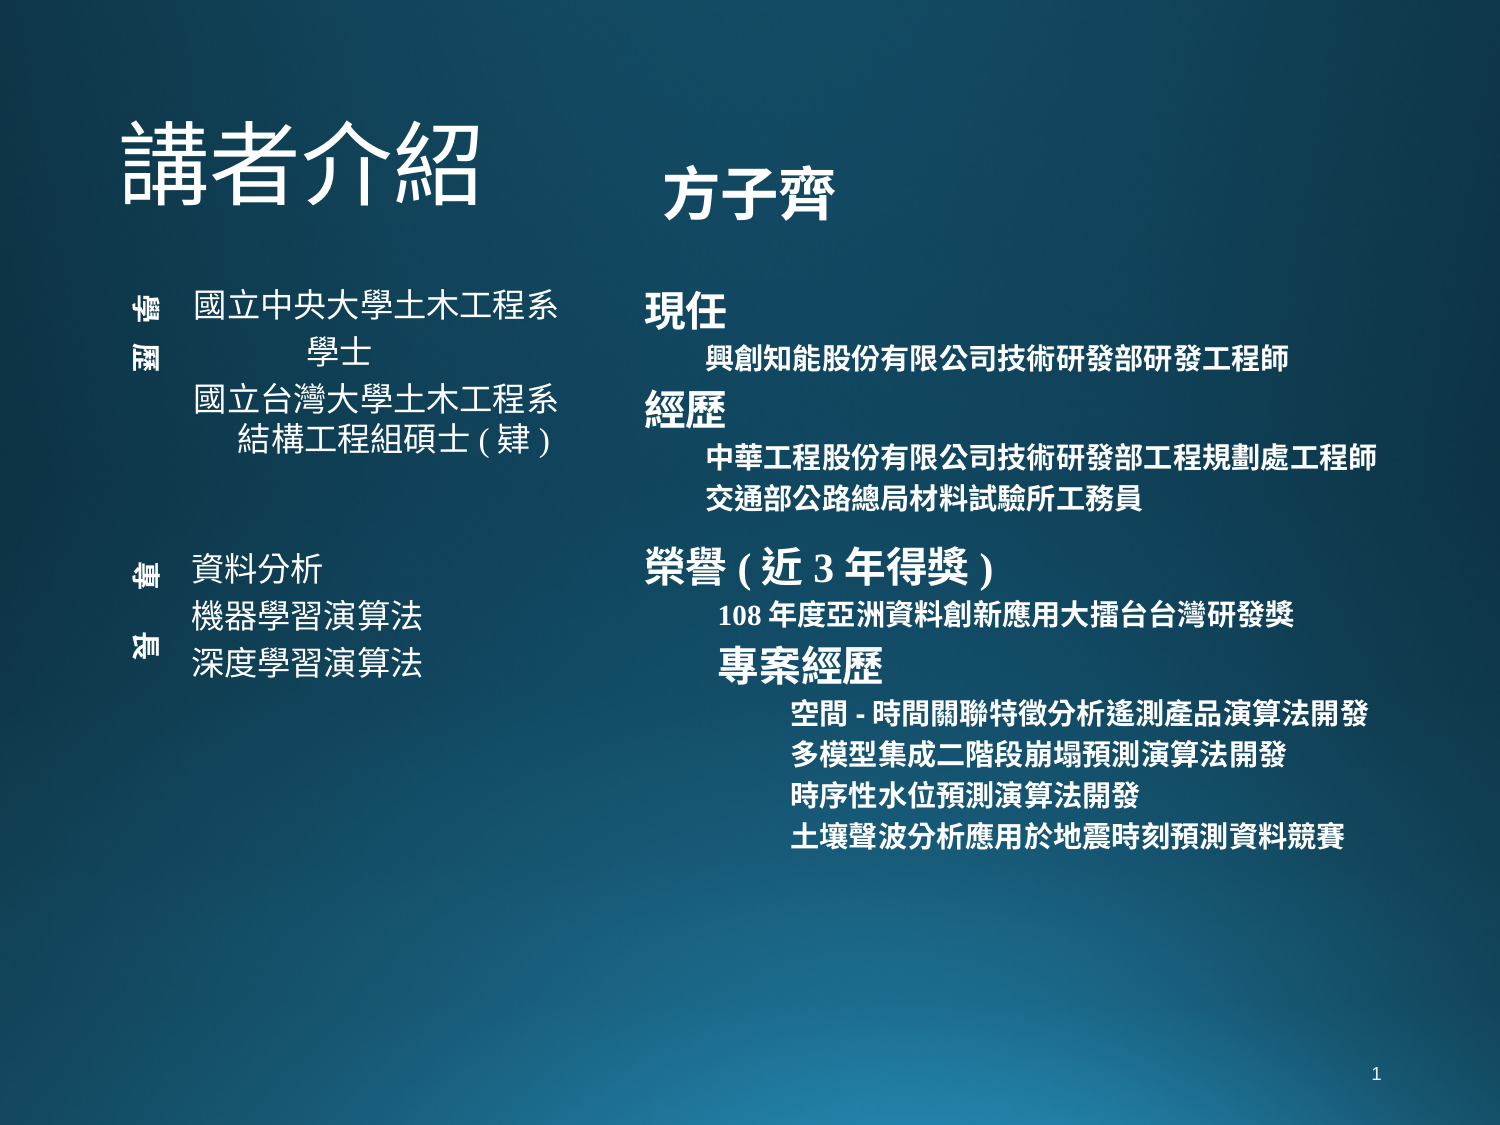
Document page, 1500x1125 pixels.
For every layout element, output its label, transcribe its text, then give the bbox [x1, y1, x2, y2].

text_box 方子齊 [647, 149, 853, 235]
text_box 現任 興創知能股份有限公司技術研發部研發工程師 經歷 中華工程股份有限公司技術研發部工程規劃處工程師 交通部公路總局材料試驗所工務員 榮譽(近3年得獎) 108年度亞洲資料創新應用大擂台台灣研發獎 專案經歷 空間-時間關聯特徵分析遙測產品演算法開發 多模型集成二階段崩塌預測演算法開發 時序性水位預測演算法開發 土壤聲波分析應用於地震時刻預測資料競賽 [629, 277, 1451, 901]
slide_number 1 [1059, 1042, 1397, 1103]
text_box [103, 277, 578, 751]
title 講者介紹 [103, 59, 1397, 278]
picture [0, 0, 1500, 1125]
